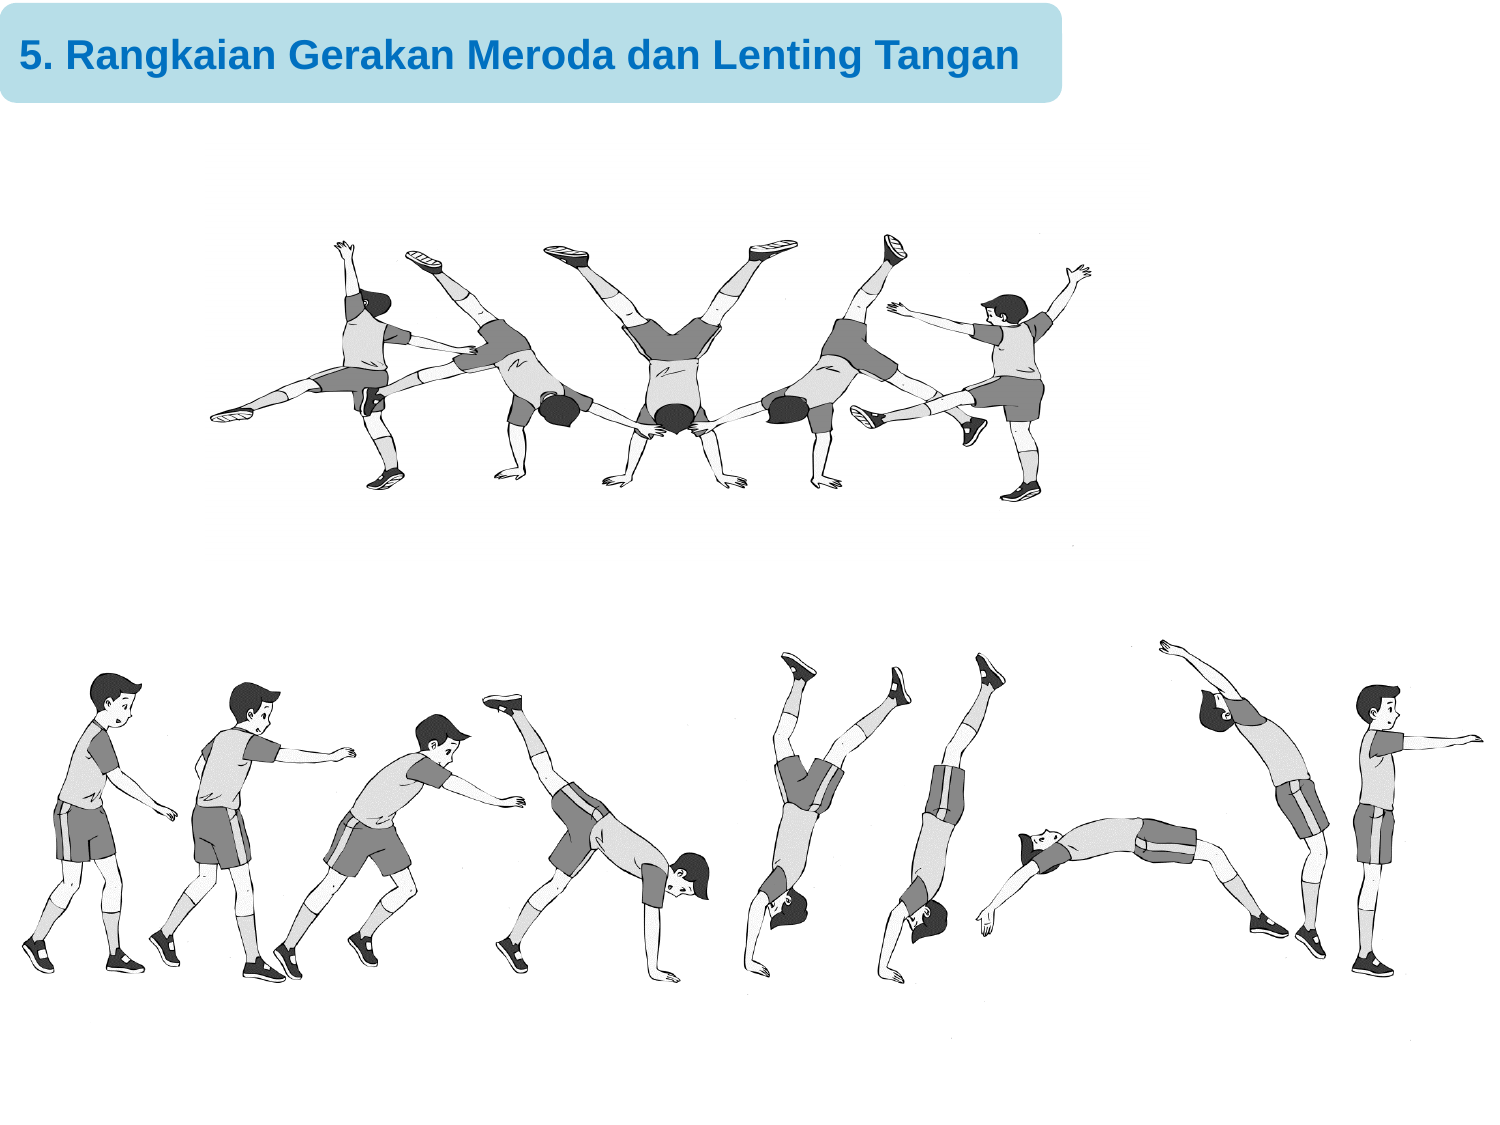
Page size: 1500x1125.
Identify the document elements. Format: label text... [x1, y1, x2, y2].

picture [0, 137, 1500, 1042]
text_box 5. Rangkaian Gerakan Meroda dan Lenting Tangan [0, 0, 1065, 105]
